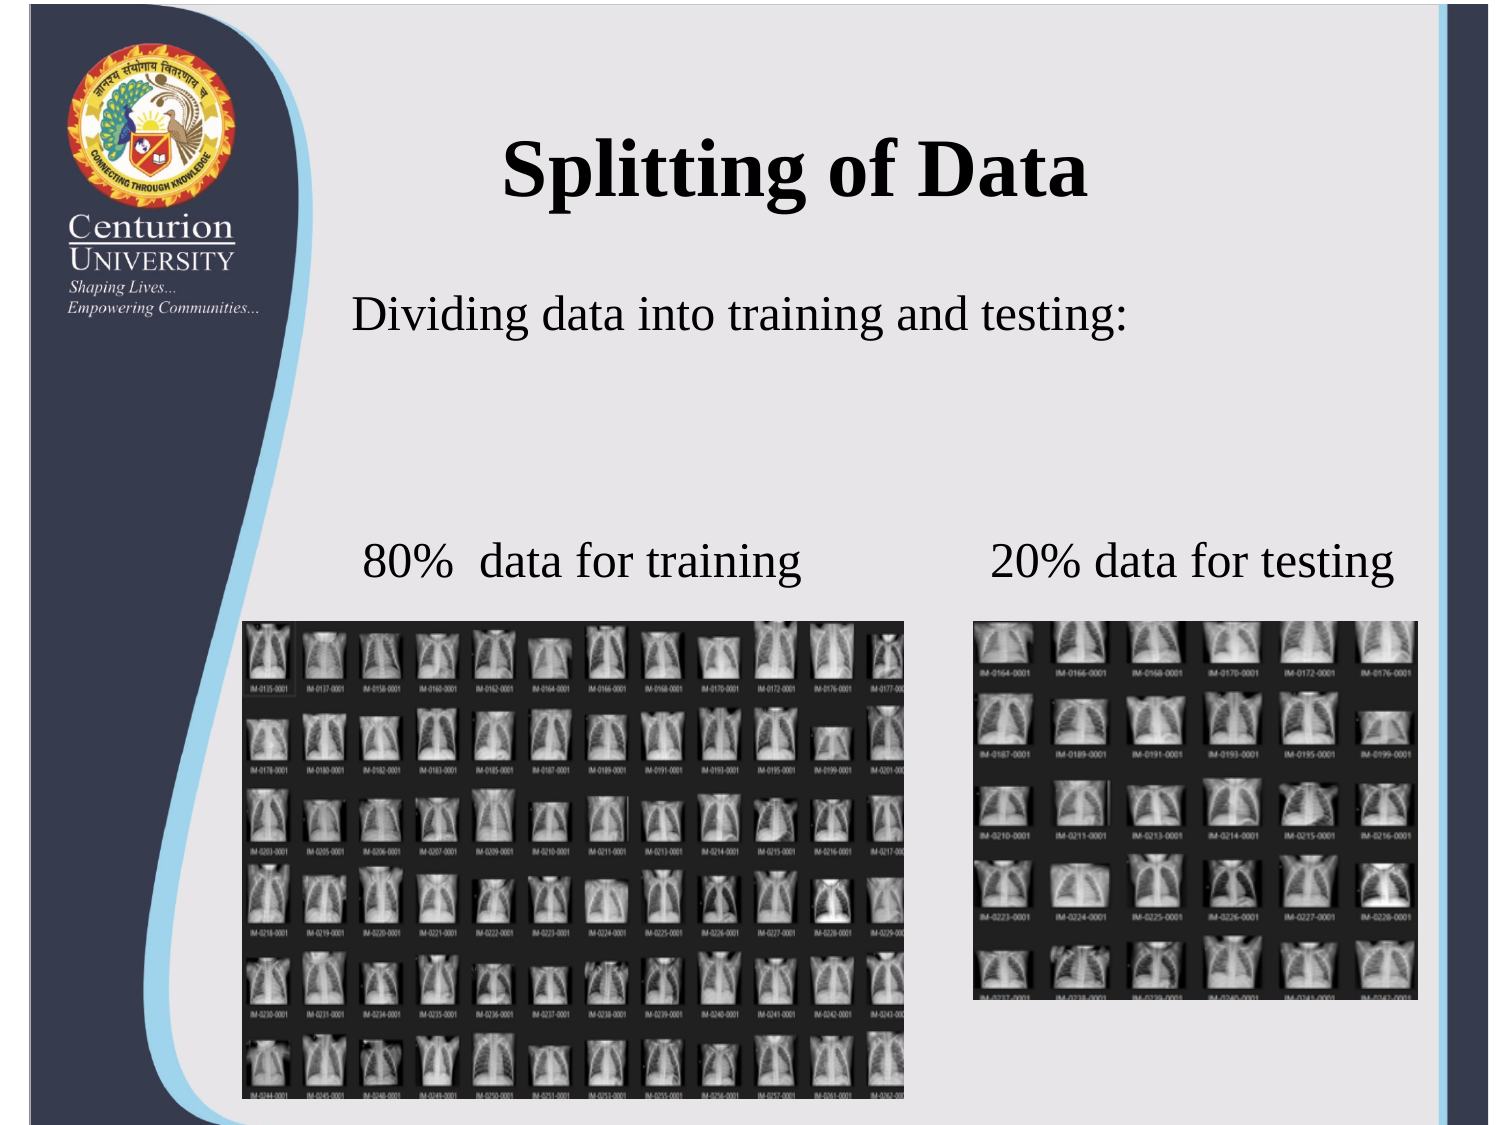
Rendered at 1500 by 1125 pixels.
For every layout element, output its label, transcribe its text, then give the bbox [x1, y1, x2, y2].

text_box 20% data for testing [927, 527, 1402, 648]
text_box 80% data for training [289, 527, 876, 621]
title Splitting of Data [194, 59, 1397, 278]
picture [29, 4, 1489, 1125]
list Dividing data into training and testing: [351, 281, 1456, 377]
